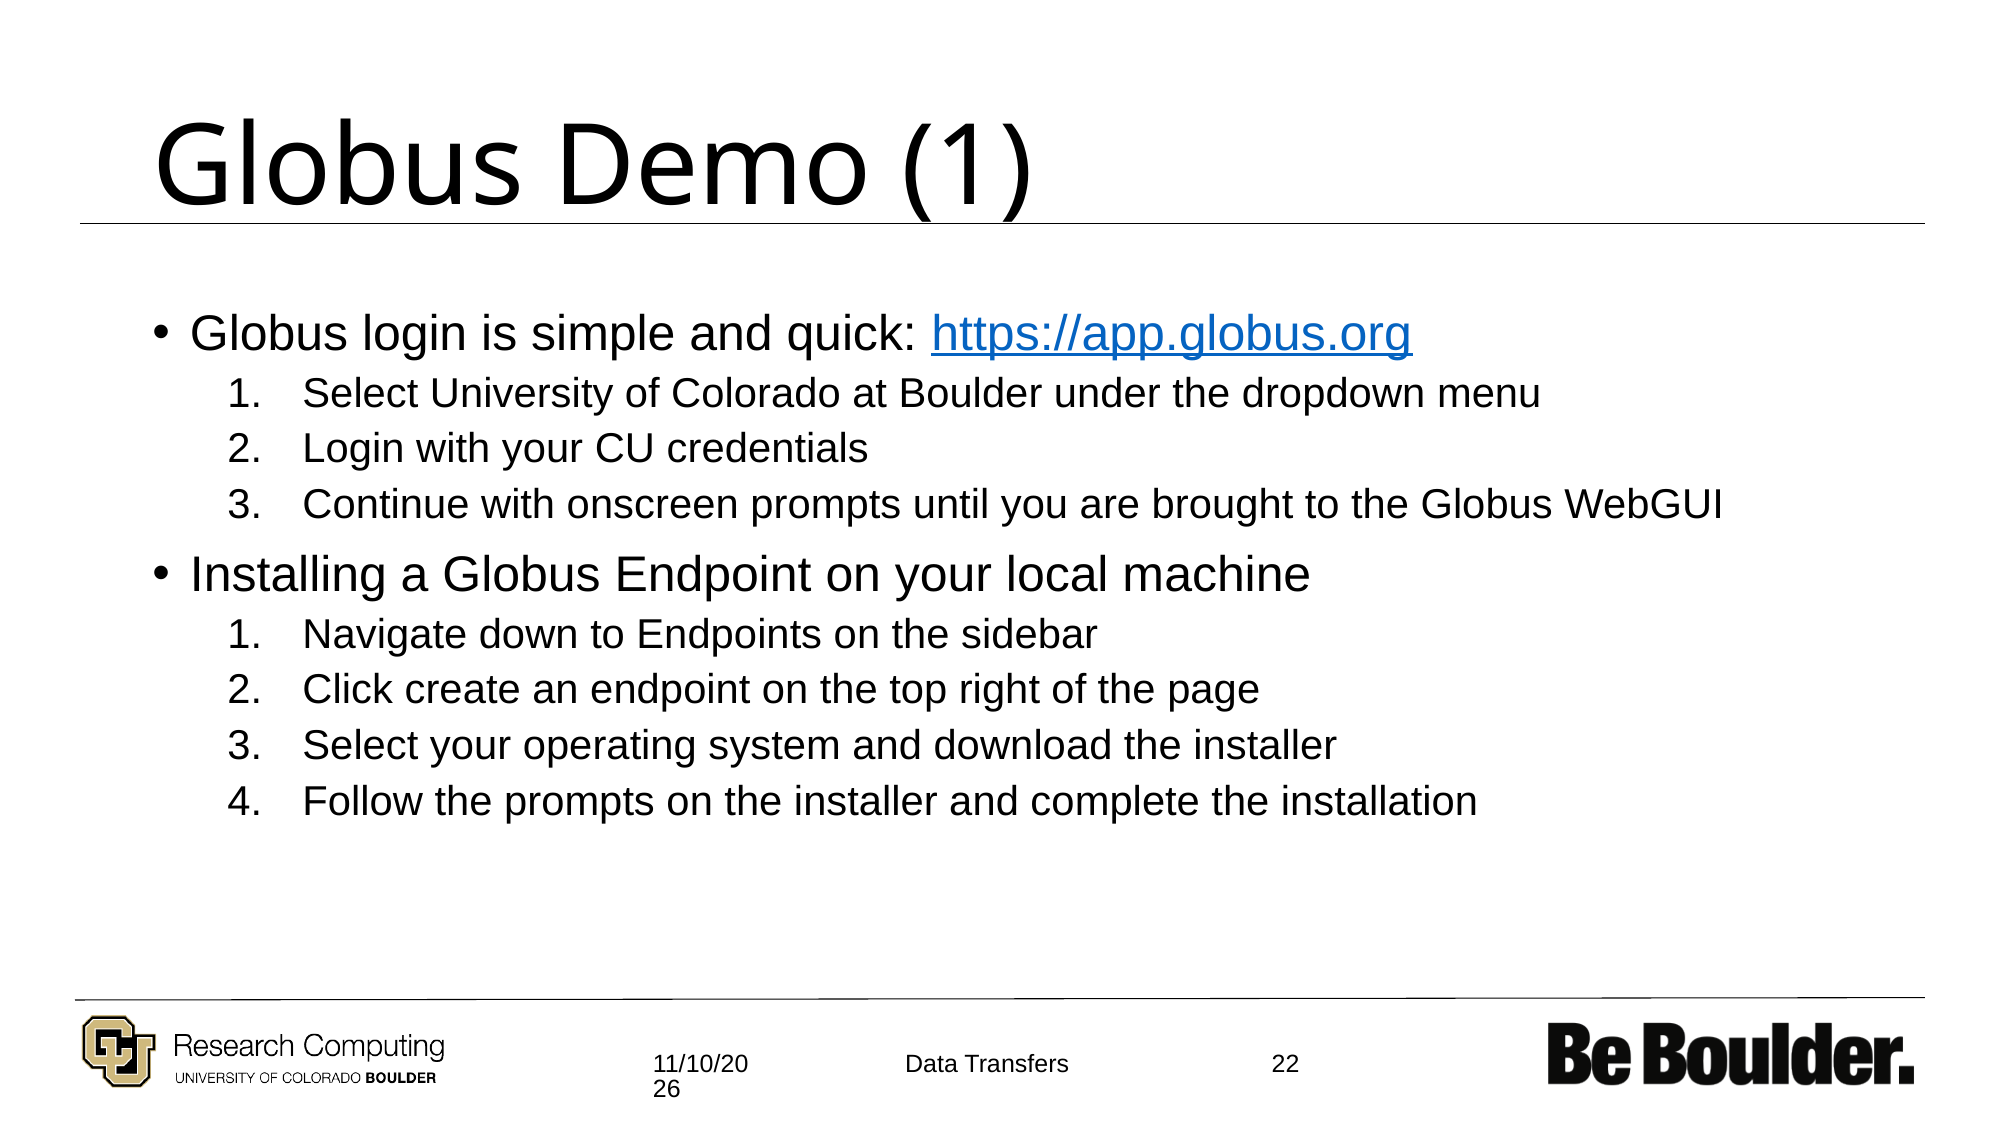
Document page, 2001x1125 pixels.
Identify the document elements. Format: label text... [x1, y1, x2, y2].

list Globus login is simple and quick: https://app.globus.org Select University of Colorado at Boulder under the dropdown menu Login with your CU credentials Continue with onscreen prompts until you are brought to the Globus WebGUI Installing a Globus Endpoint on your local machine Navigate down to Endpoints on the sidebar Click create an endpoint on the top right of the page Select your operating system and download the installer Follow the prompts on the installer and complete the installation [137, 299, 1863, 983]
picture [81, 1015, 444, 1088]
footer Data Transfers [772, 1032, 1202, 1093]
slide_number 22 [1202, 1032, 1315, 1093]
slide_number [637, 1032, 772, 1093]
title Globus Demo (1) [137, 59, 1863, 278]
picture [1524, 1015, 1938, 1088]
